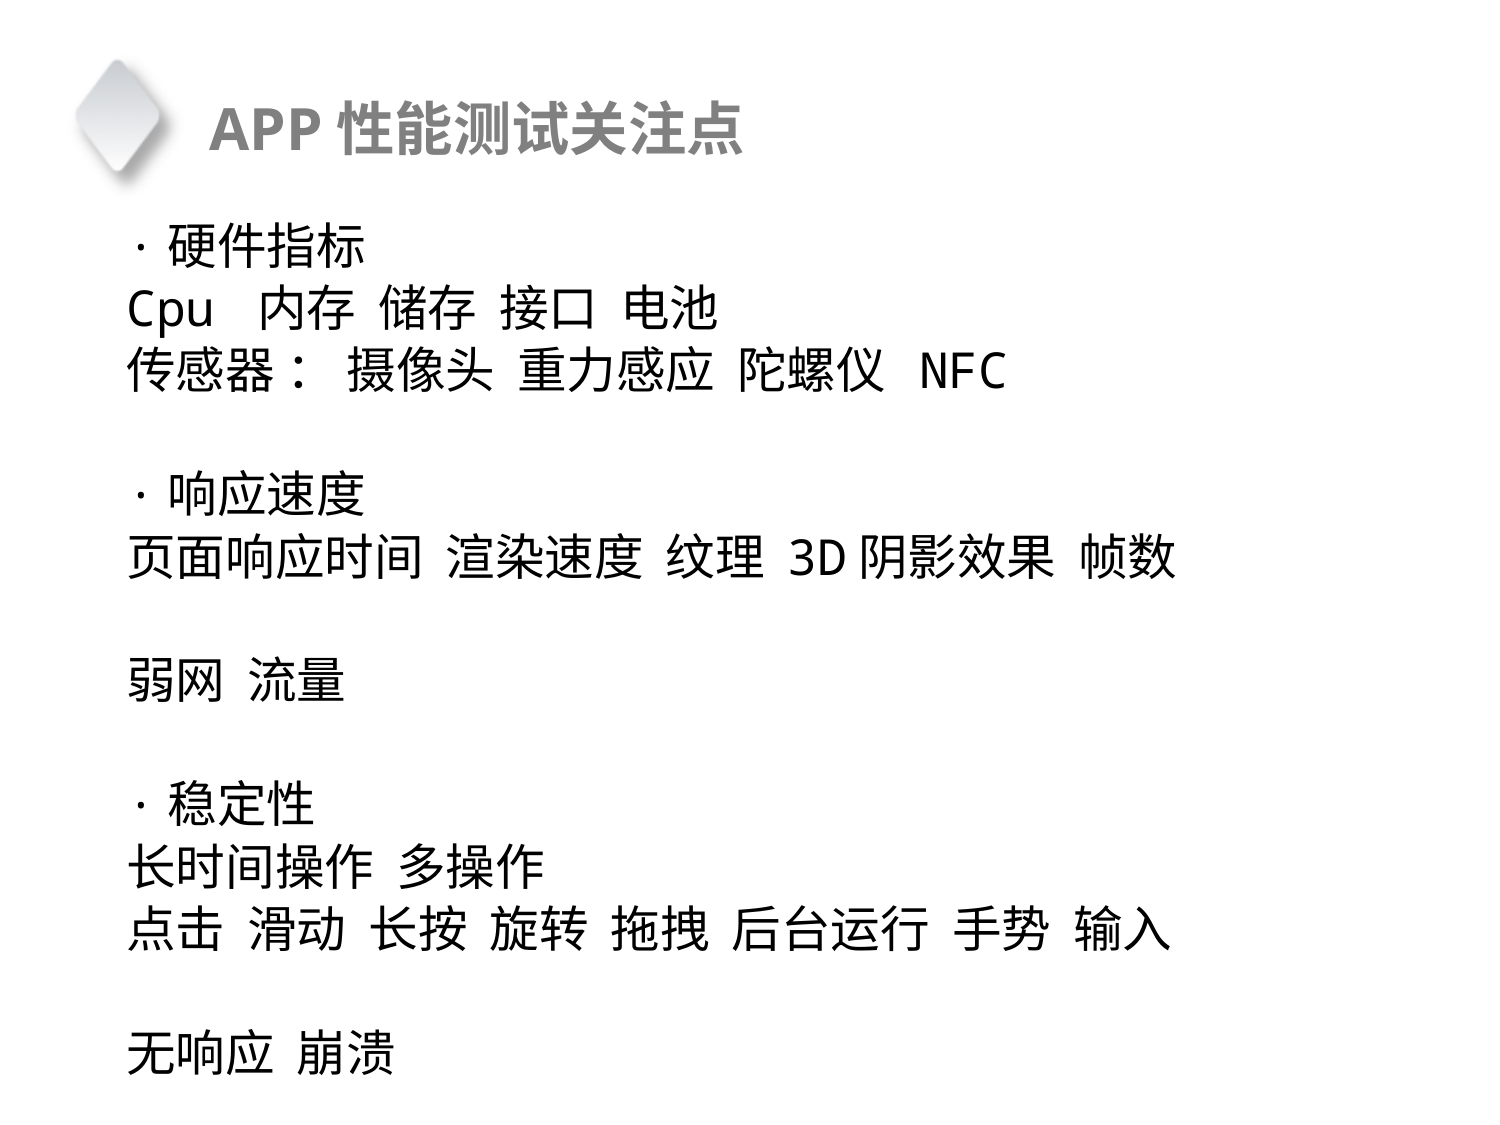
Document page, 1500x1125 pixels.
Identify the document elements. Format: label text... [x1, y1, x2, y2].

text_box [111, 401, 1406, 622]
text_box APP性能测试关注点 [592, 84, 1069, 170]
text_box ·硬件指标 Cpu 内存 储存 接口 电池 传感器 ： 摄像头 重力感应 陀螺仪 NFC ·响应速度 页面响应时间 渲染速度 纹理 3D阴影效果 帧数 弱网 流量 ·稳定性 长时间操作 多操作 点击 滑动 长按 旋转 拖拽 后台运行 手势 输入 无响应 崩溃 [111, 208, 1424, 1094]
picture [1, 16, 588, 294]
